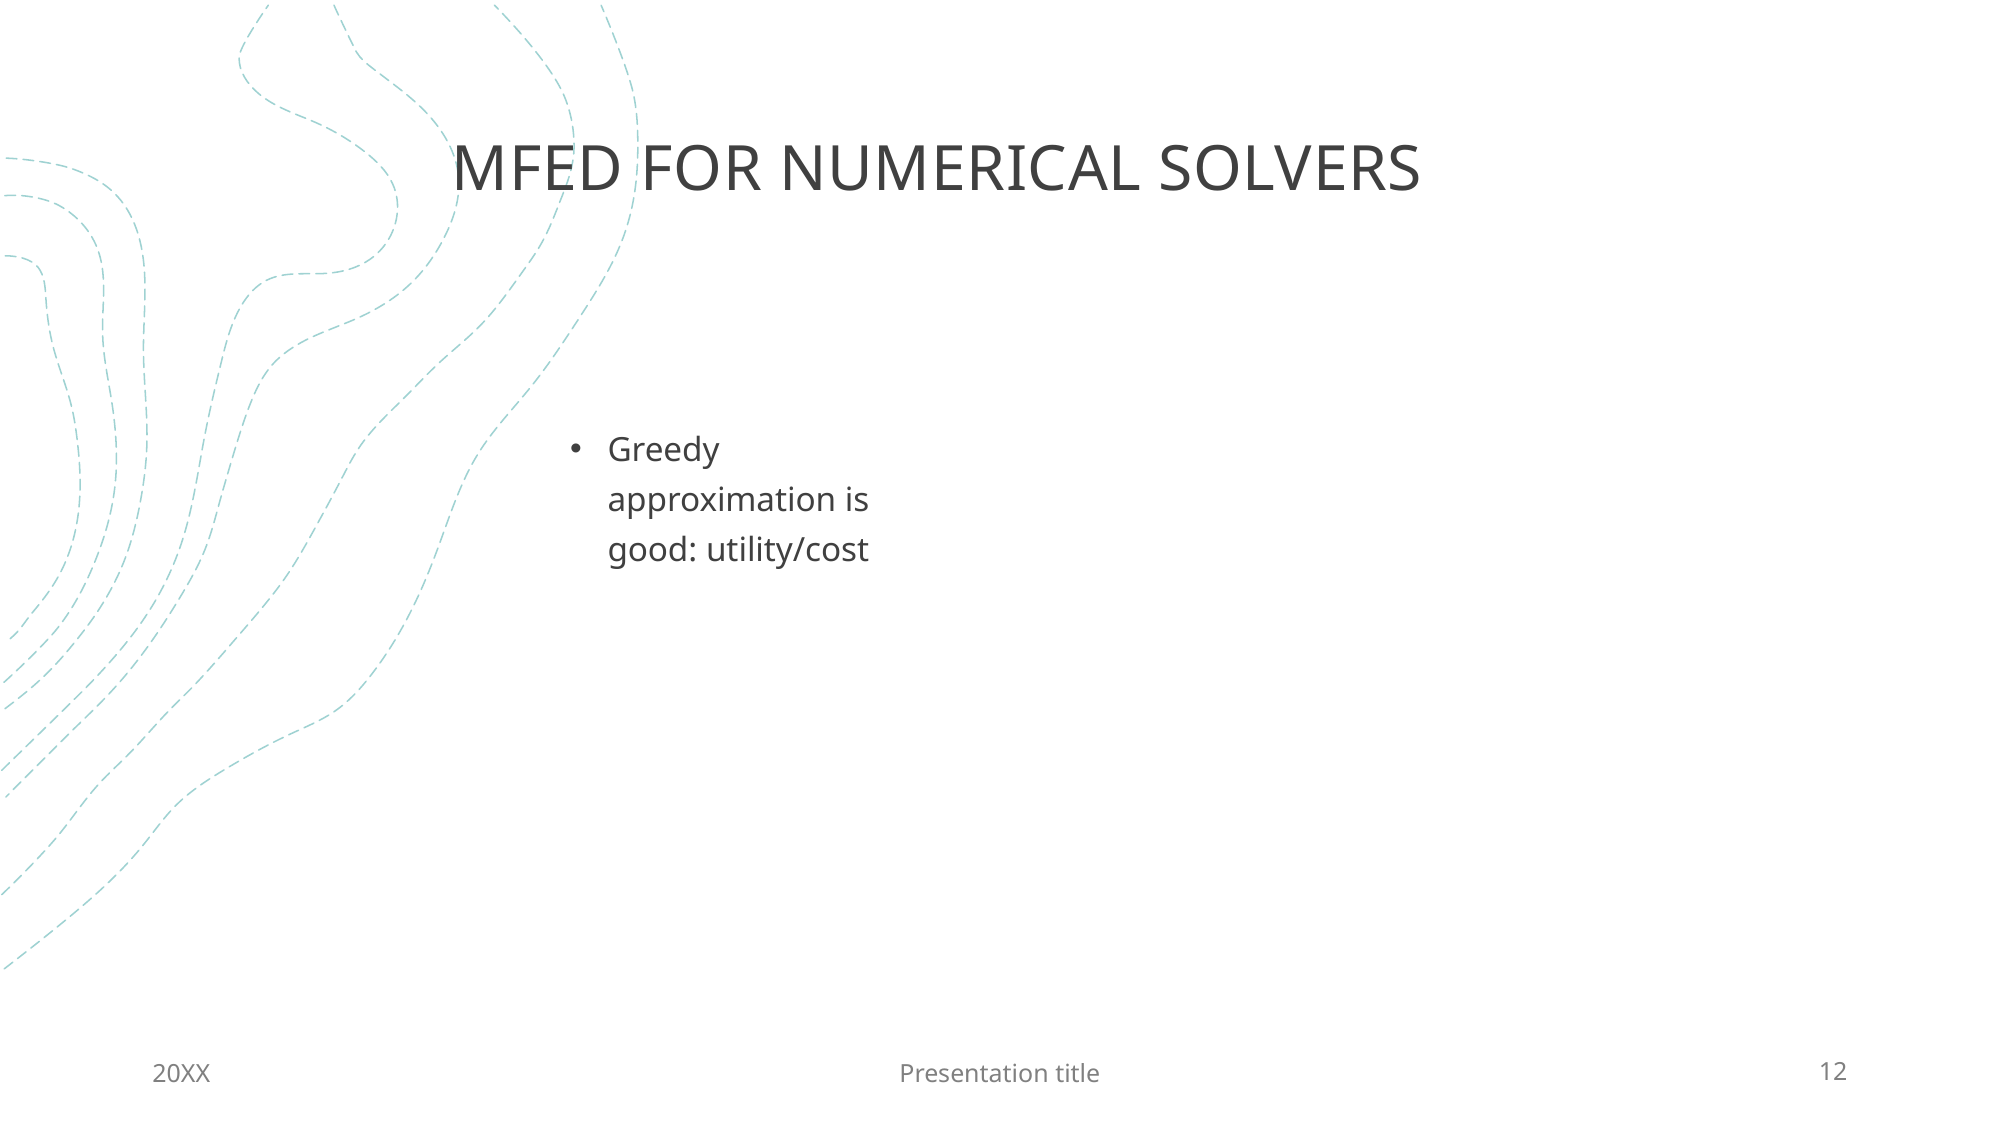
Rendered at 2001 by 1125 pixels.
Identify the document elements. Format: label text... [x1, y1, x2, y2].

footer Presentation title [662, 1042, 1338, 1103]
list Greedy approximation is good: utility/cost [554, 410, 968, 981]
title MFED for numerical solvers [436, 61, 1808, 279]
slide_number 12 [1412, 1042, 1863, 1103]
slide_number 20XX [137, 1042, 588, 1103]
